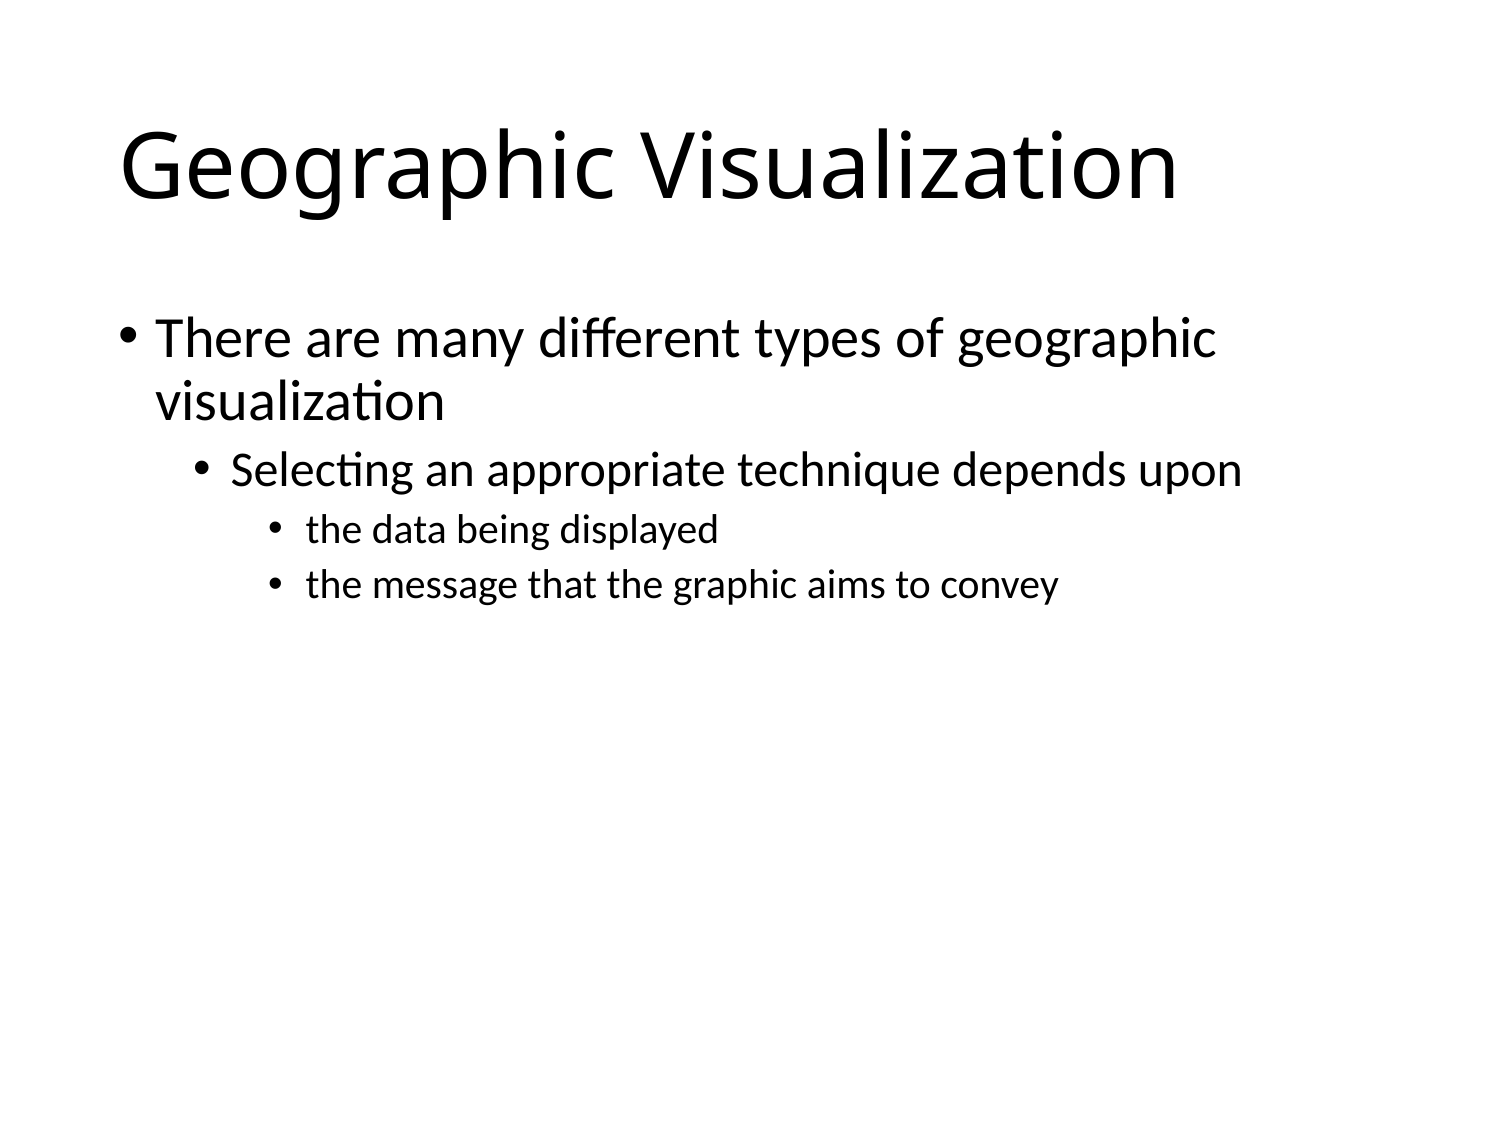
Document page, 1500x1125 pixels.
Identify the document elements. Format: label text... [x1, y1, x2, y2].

list There are many different types of geographic visualization Selecting an appropriate technique depends upon the data being displayed the message that the graphic aims to convey [103, 299, 1397, 1014]
title Geographic Visualization [103, 59, 1397, 278]
